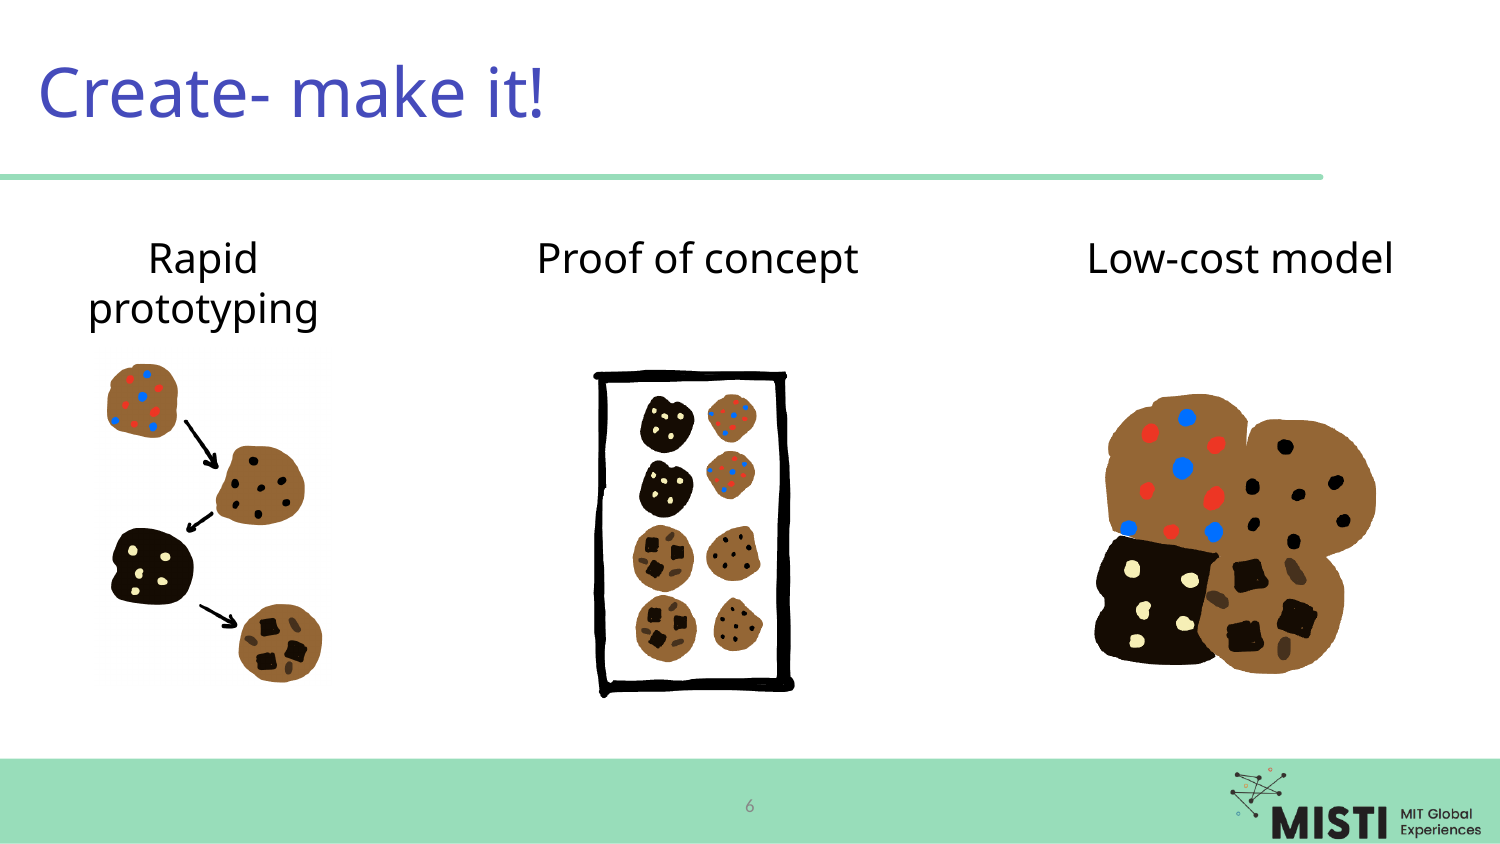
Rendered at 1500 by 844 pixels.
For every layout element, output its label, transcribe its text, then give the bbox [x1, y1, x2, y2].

picture [93, 347, 332, 686]
slide_number 6 [581, 782, 919, 827]
text_box Proof of concept [520, 216, 875, 297]
text_box [0, 758, 1211, 844]
text_box Low-cost model [1014, 216, 1466, 297]
title Create- make it! [26, 14, 1321, 174]
text_box Rapid prototyping [26, 216, 381, 347]
picture [570, 349, 825, 723]
picture [1063, 347, 1412, 751]
picture [1215, 758, 1500, 844]
